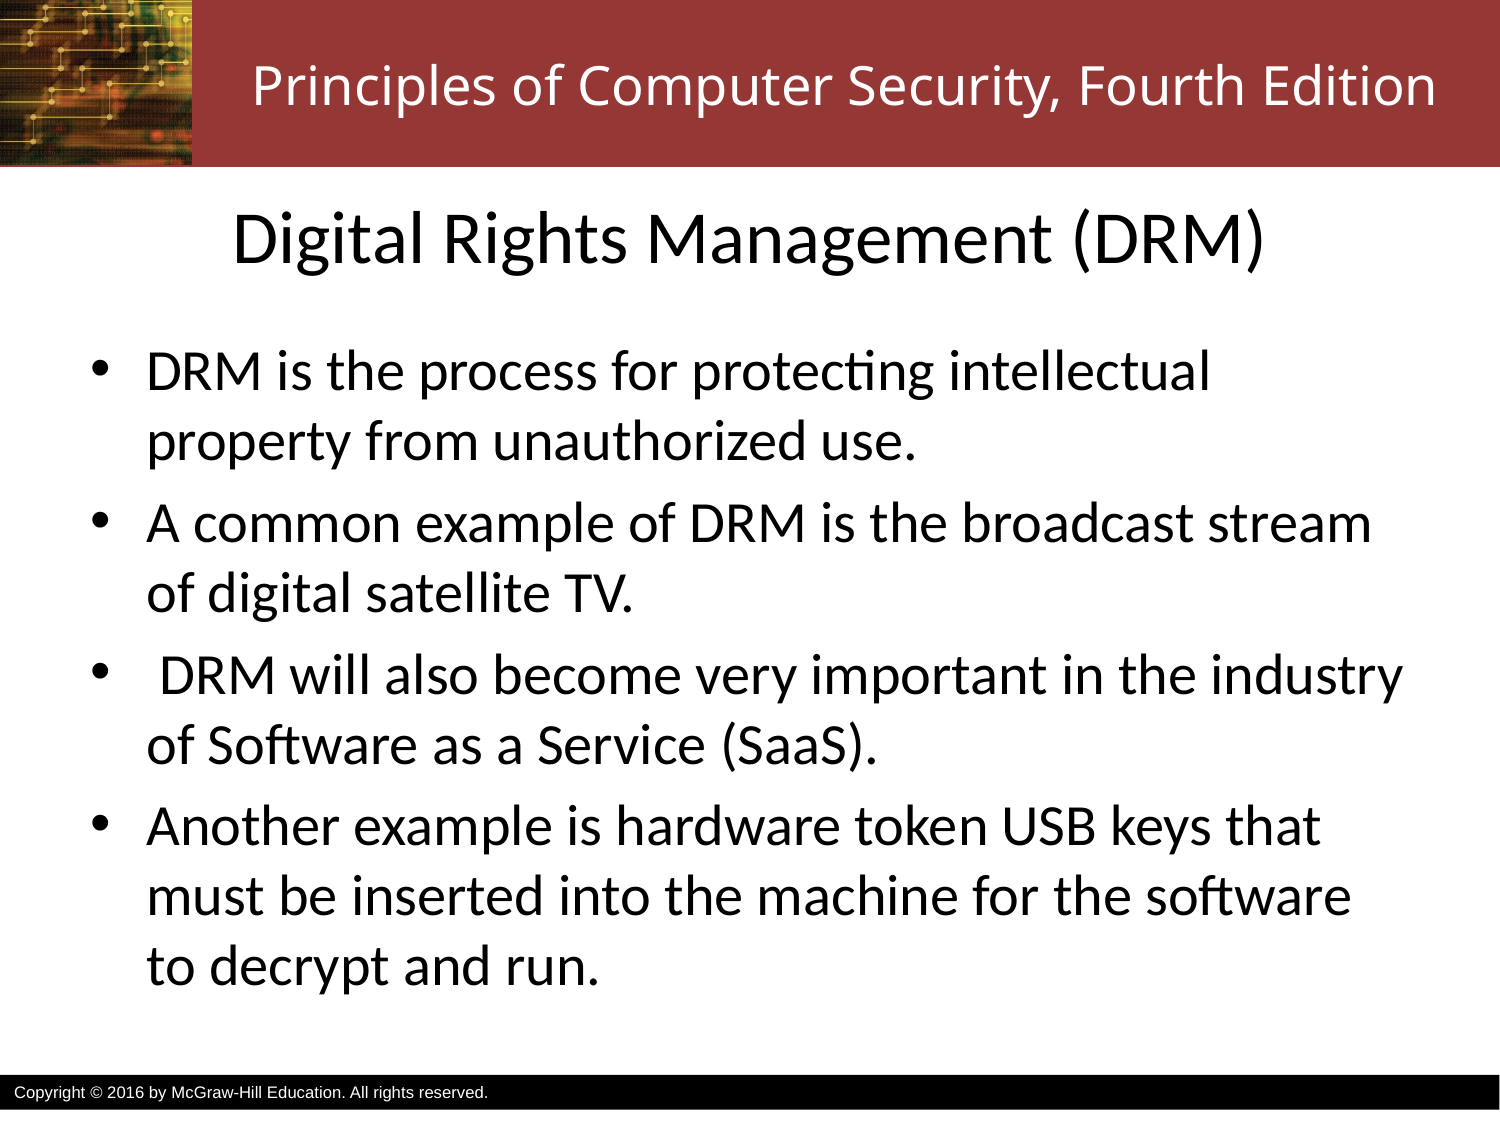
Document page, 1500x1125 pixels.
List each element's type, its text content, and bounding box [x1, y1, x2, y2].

title Digital Rights Management (DRM) [75, 181, 1425, 324]
list DRM is the process for protecting intellectual property from unauthorized use. A common example of DRM is the broadcast stream of digital satellite TV. DRM will also become very important in the industry of Software as a Service (SaaS). Another example is hardware token USB keys that must be inserted into the machine for the software to decrypt and run. [75, 324, 1425, 1005]
picture [0, 0, 192, 165]
